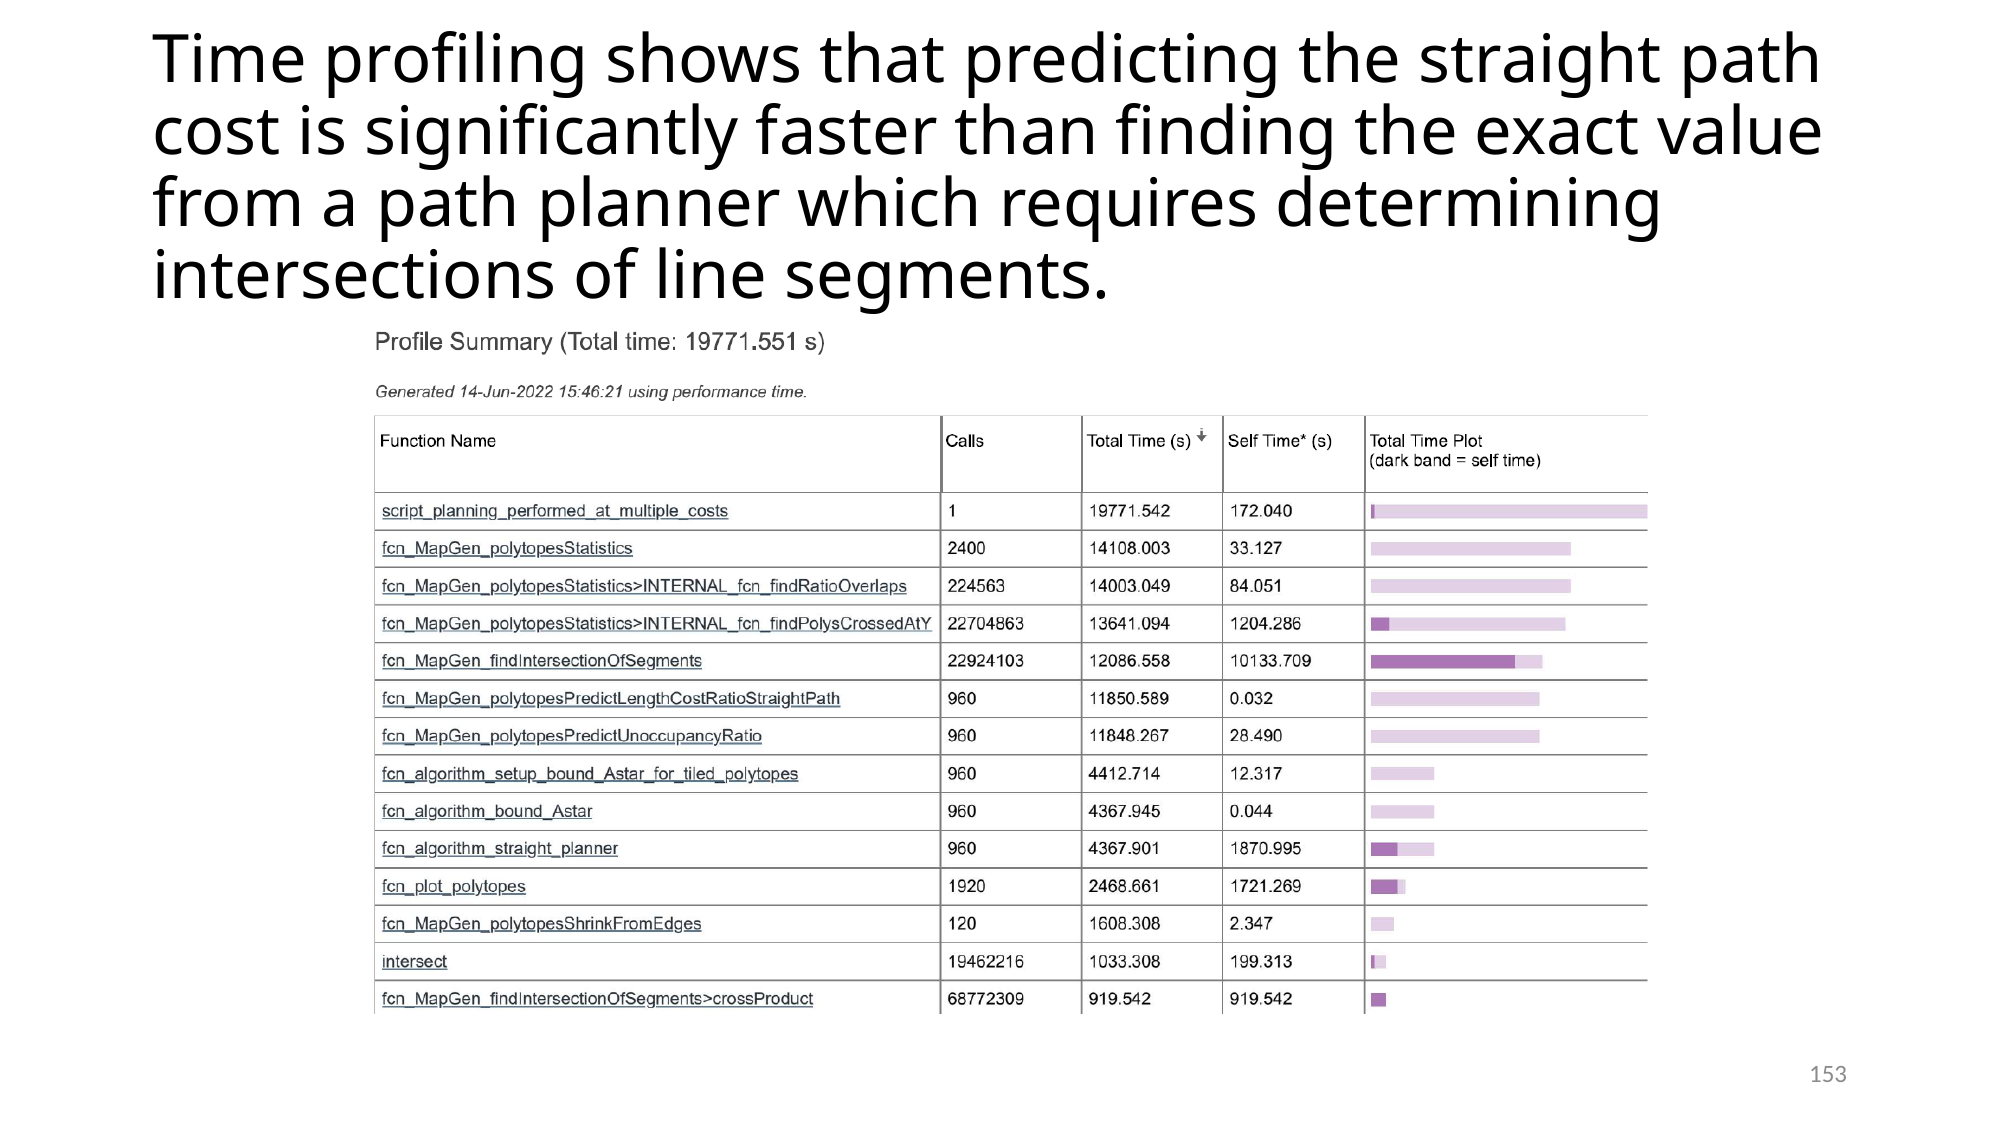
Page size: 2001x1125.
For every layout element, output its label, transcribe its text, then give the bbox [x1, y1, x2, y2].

slide_number 153 [1412, 1042, 1863, 1103]
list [314, 299, 1686, 1014]
title Time profiling shows that predicting the straight path cost is significantly faster than finding the exact value from a path planner which requires determining intersections of line segments. [137, 59, 1863, 278]
